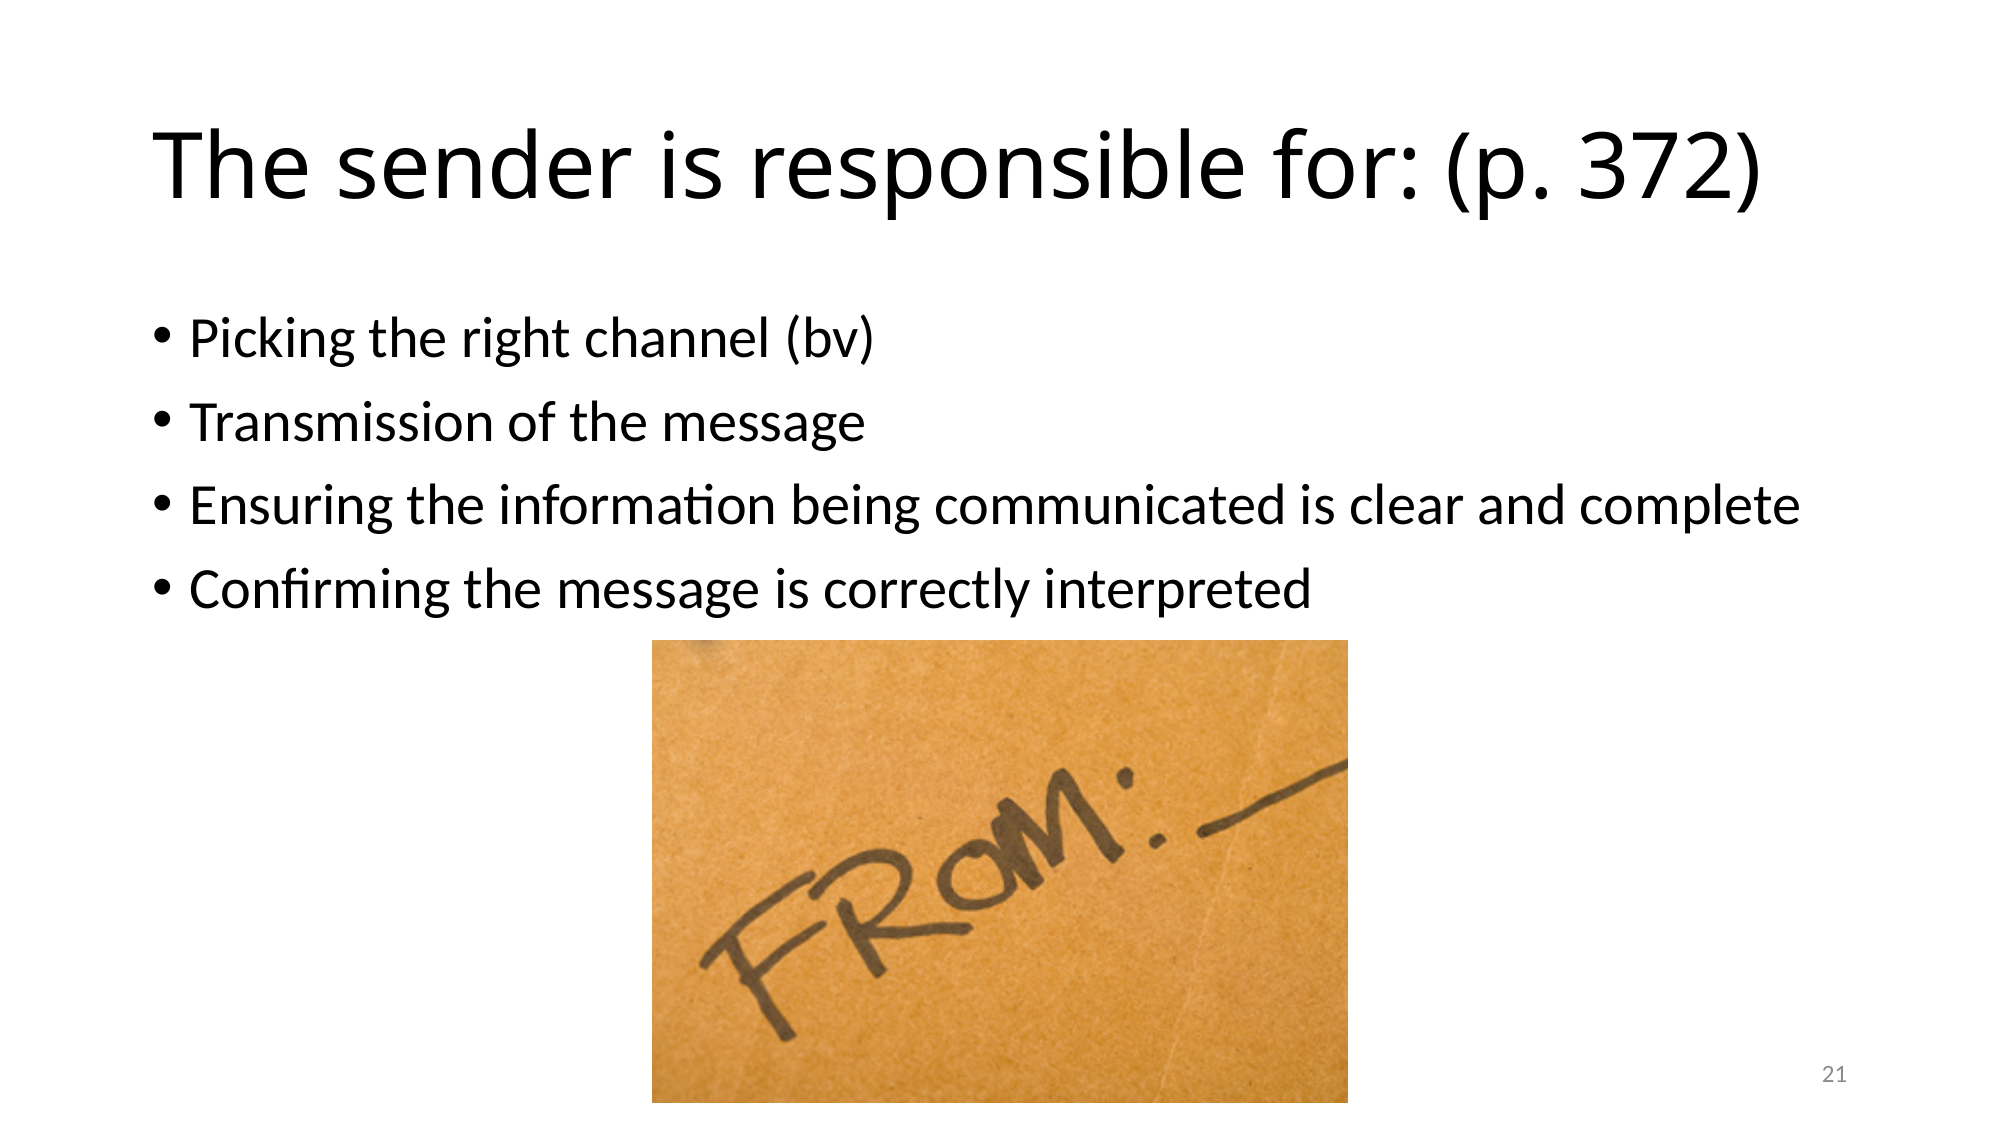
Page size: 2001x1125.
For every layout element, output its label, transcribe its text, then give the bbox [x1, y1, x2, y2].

title The sender is responsible for: (p. 372) [137, 59, 1863, 278]
list Picking the right channel (bv) Transmission of the message Ensuring the information being communicated is clear and complete Confirming the message is correctly interpreted [137, 299, 1863, 1014]
slide_number 21 [1412, 1042, 1863, 1103]
picture [652, 640, 1348, 1103]
